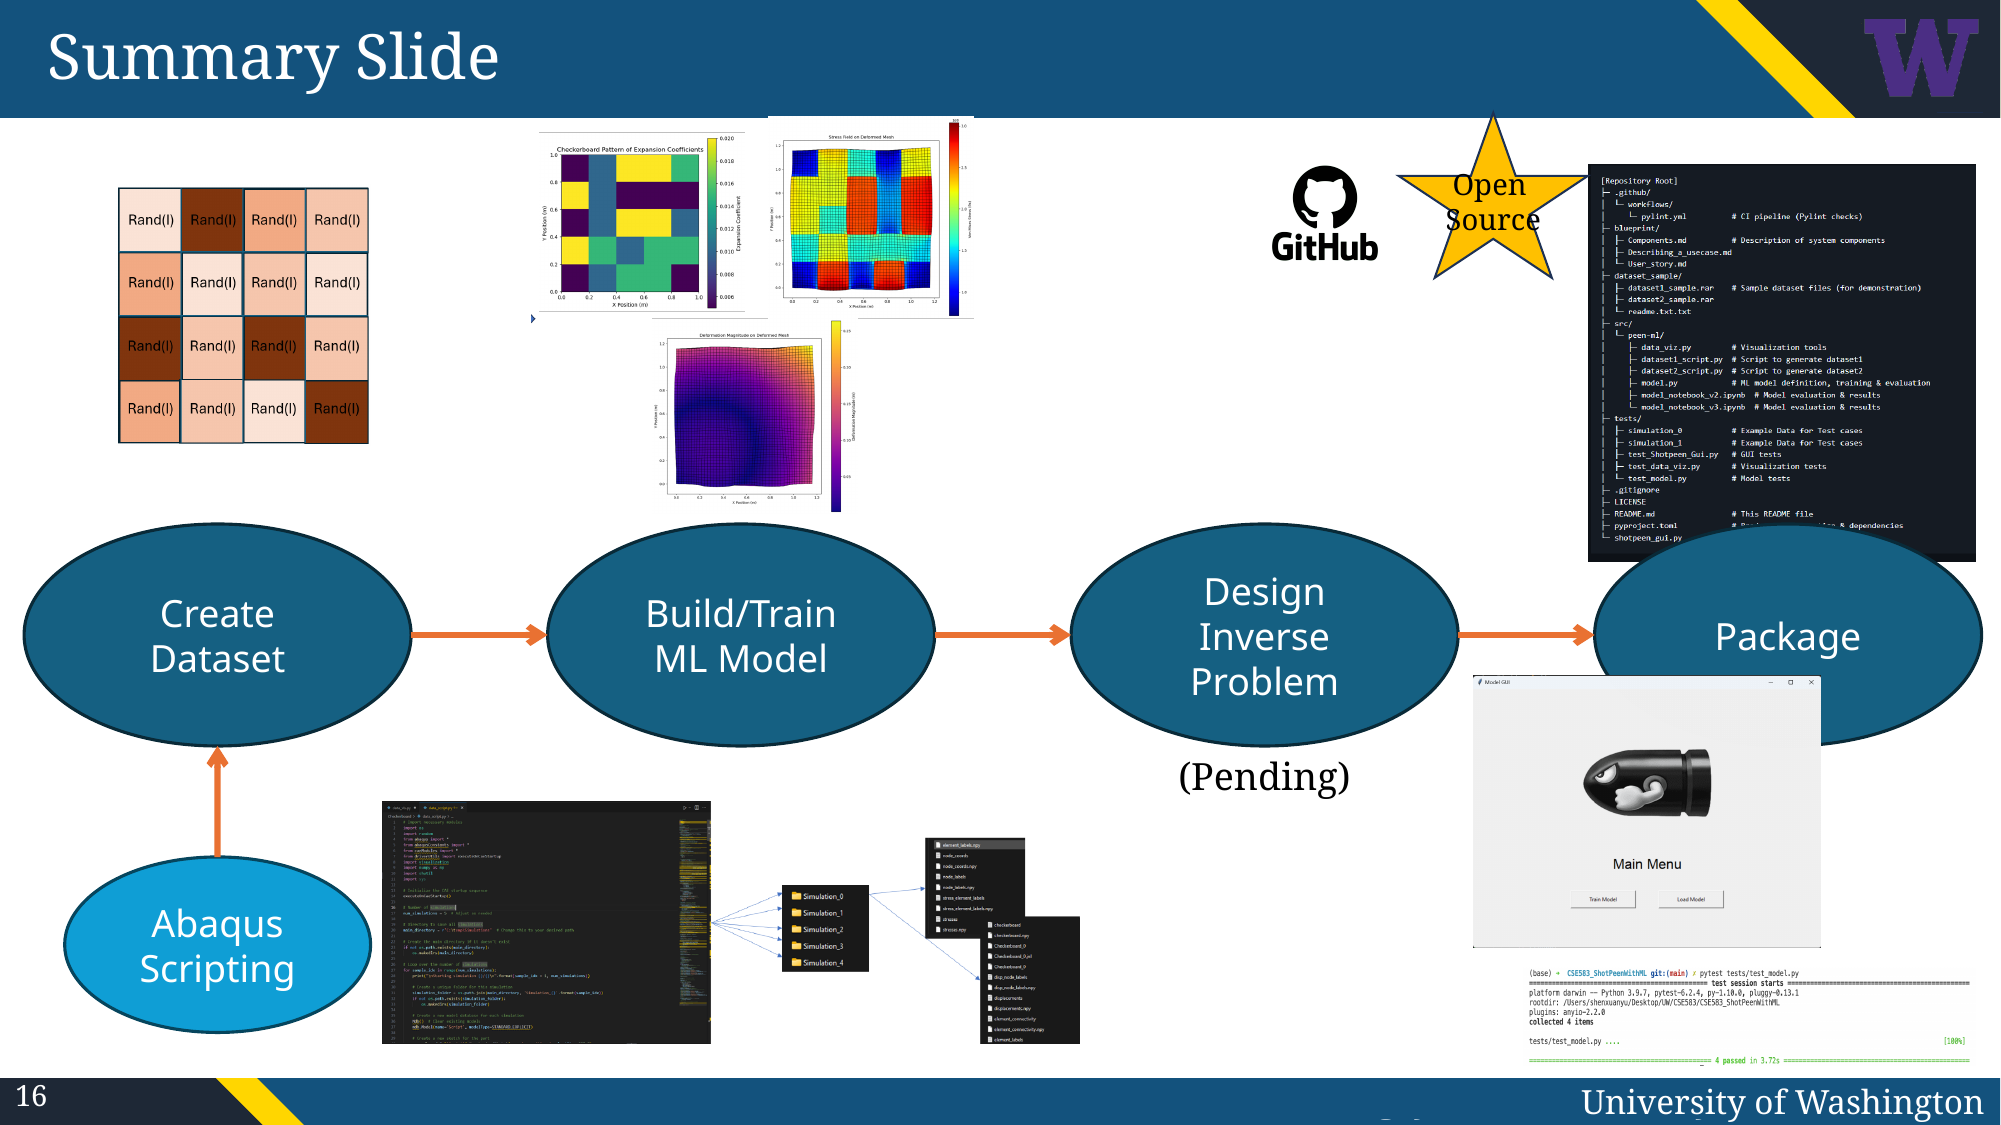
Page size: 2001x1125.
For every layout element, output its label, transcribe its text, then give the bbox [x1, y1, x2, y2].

picture [531, 116, 974, 514]
text_box Abaqus Scripting [64, 856, 371, 1033]
picture [1588, 164, 1976, 562]
picture [382, 801, 1080, 1044]
slide_number 16 [0, 1065, 450, 1125]
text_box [1398, 112, 1589, 278]
picture [1473, 675, 1821, 948]
text_box Design Inverse Problem [1071, 523, 1459, 746]
text_box Package [1594, 562, 1982, 745]
picture [1238, 164, 1412, 262]
picture [115, 184, 371, 446]
text_box Create Dataset [24, 523, 411, 746]
text_box (Pending) [1163, 746, 1366, 806]
title Summary Slide [32, 5, 1474, 113]
text_box Build/Train ML Model [547, 523, 935, 746]
picture [1523, 967, 1976, 1066]
picture [1859, 8, 1982, 103]
text_box [1860, 0, 2000, 113]
text_box University of Washington [1284, 1081, 2000, 1120]
